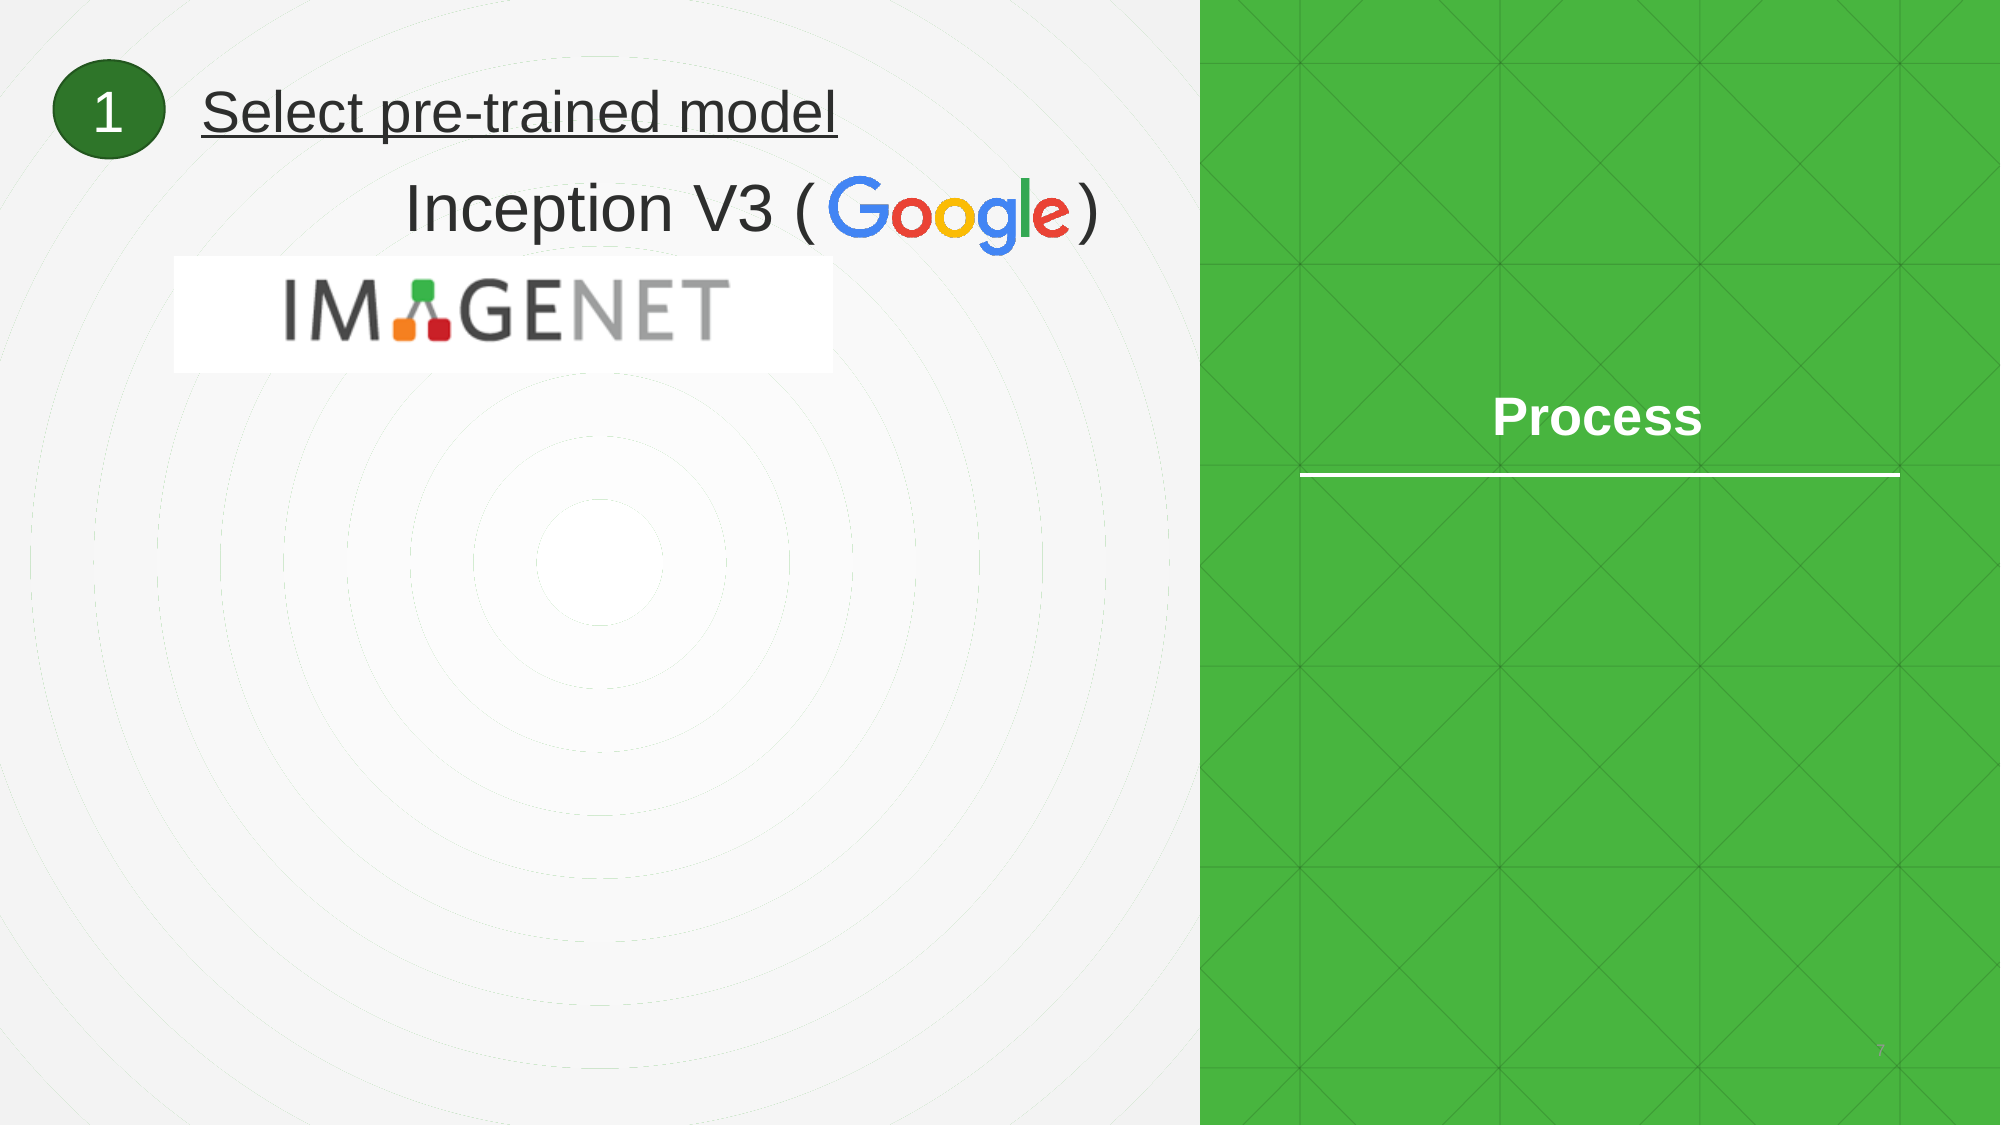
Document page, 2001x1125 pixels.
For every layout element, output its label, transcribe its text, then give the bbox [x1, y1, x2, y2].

picture [173, 175, 1071, 373]
text_box Inception V3 ( ) [389, 139, 1140, 254]
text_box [53, 60, 950, 166]
slide_number 7 [1749, 1031, 1901, 1069]
title Process [1298, 93, 1899, 455]
